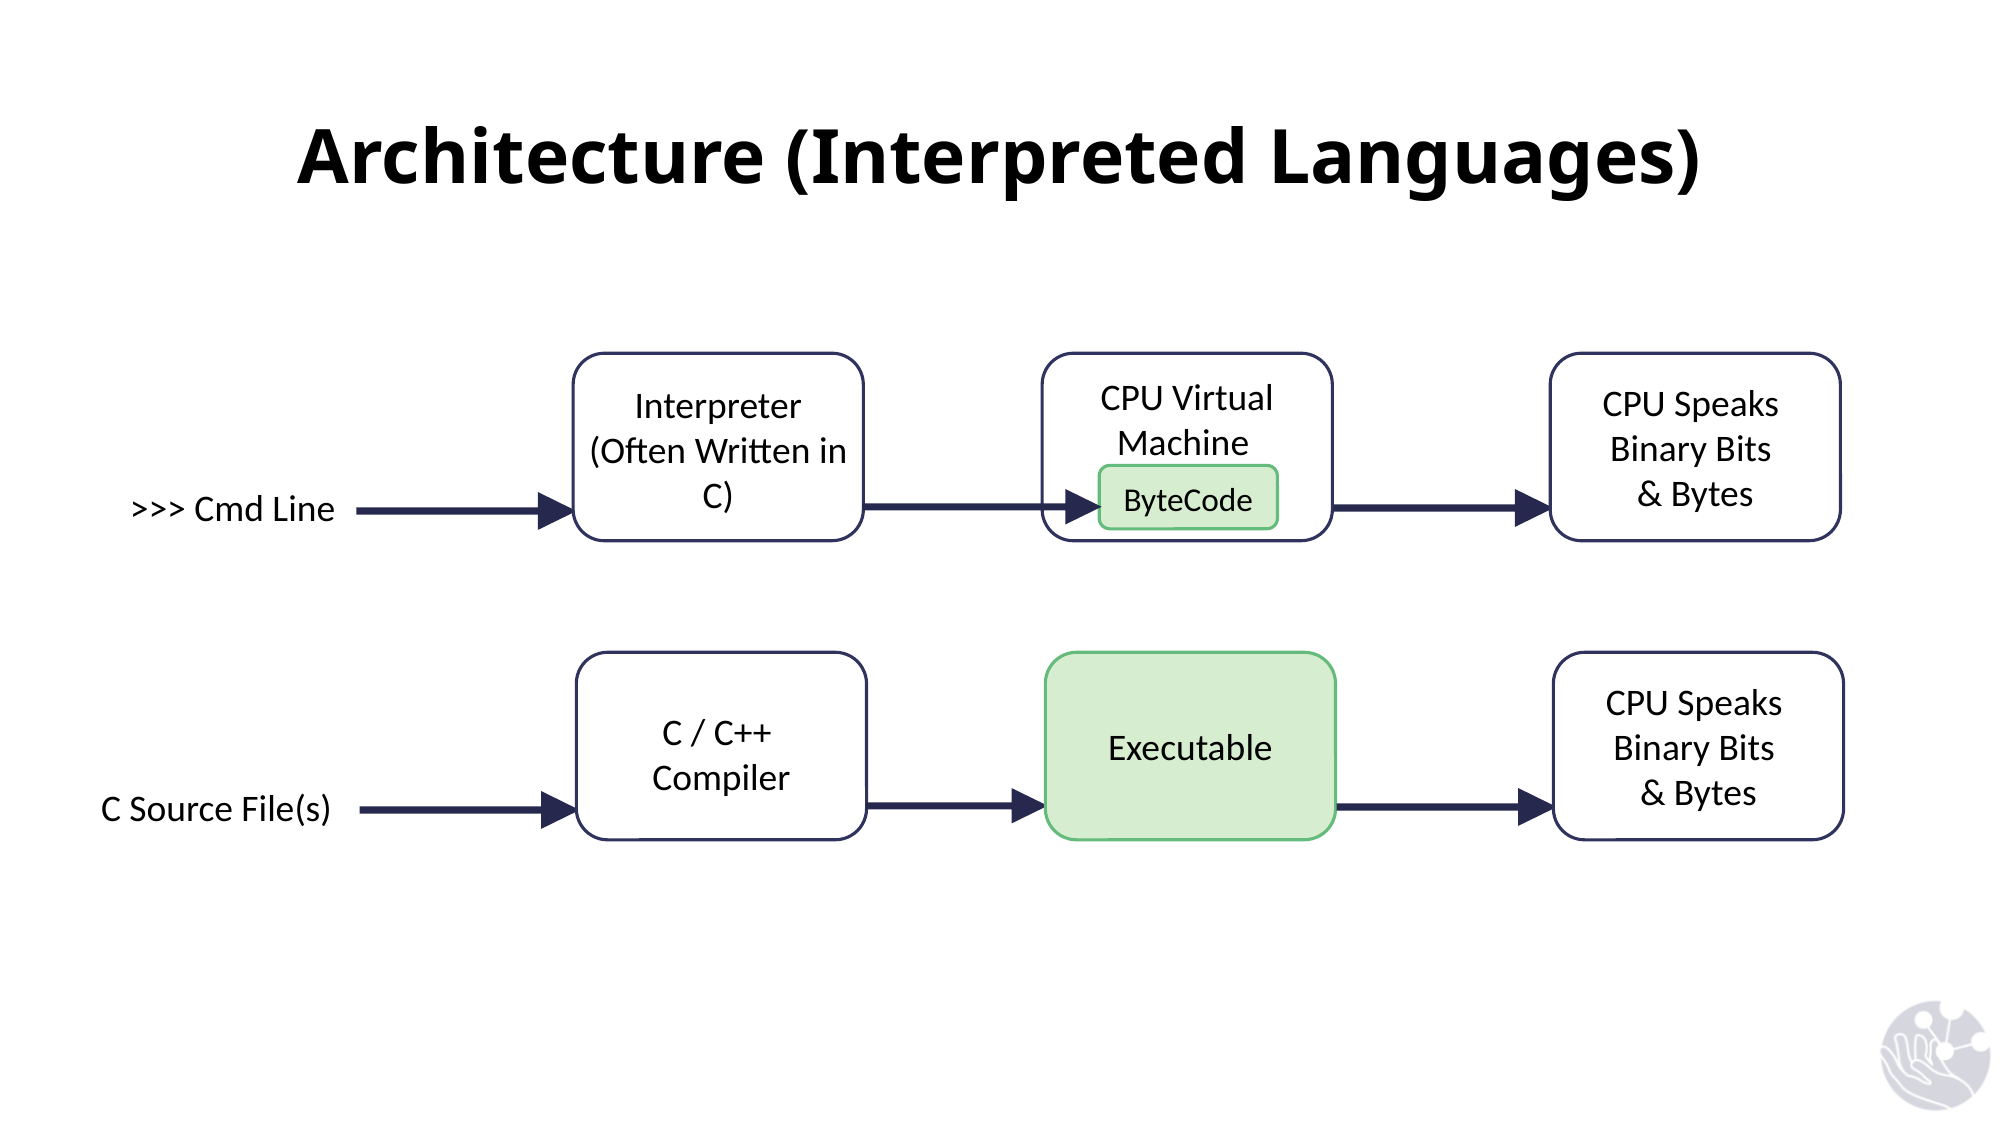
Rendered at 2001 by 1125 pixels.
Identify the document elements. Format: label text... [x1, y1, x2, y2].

text_box C / C++ Compiler [576, 700, 867, 806]
text_box CPU Speaks Binary Bits & Bytes [1550, 371, 1841, 521]
text_box Executable [1045, 715, 1336, 776]
text_box [1047, 352, 1327, 365]
text_box [575, 524, 861, 542]
text_box [1333, 489, 1549, 527]
text_box [1100, 525, 1277, 530]
text_box [1099, 464, 1277, 470]
text_box [1552, 352, 1839, 371]
text_box Interpreter (Often Written in C) [573, 373, 864, 524]
text_box [1554, 820, 1843, 841]
text_box [1045, 525, 1330, 542]
text_box [1044, 651, 1337, 841]
picture [1866, 989, 1998, 1123]
text_box C Source File(s) [71, 776, 362, 837]
title Architecture (Interpreted Languages) [0, 91, 2000, 228]
text_box [574, 352, 863, 373]
text_box [575, 651, 868, 841]
text_box [1336, 788, 1552, 826]
text_box [1555, 651, 1842, 670]
text_box CPU Speaks Binary Bits & Bytes [1553, 670, 1844, 820]
text_box [1551, 521, 1840, 542]
text_box [359, 791, 575, 829]
text_box [862, 489, 1102, 525]
text_box CPU Virtual Machine [1042, 365, 1333, 470]
text_box >>> Cmd Line [87, 476, 378, 537]
text_box [865, 788, 1044, 824]
text_box ByteCode [1043, 470, 1334, 525]
text_box [356, 492, 572, 530]
